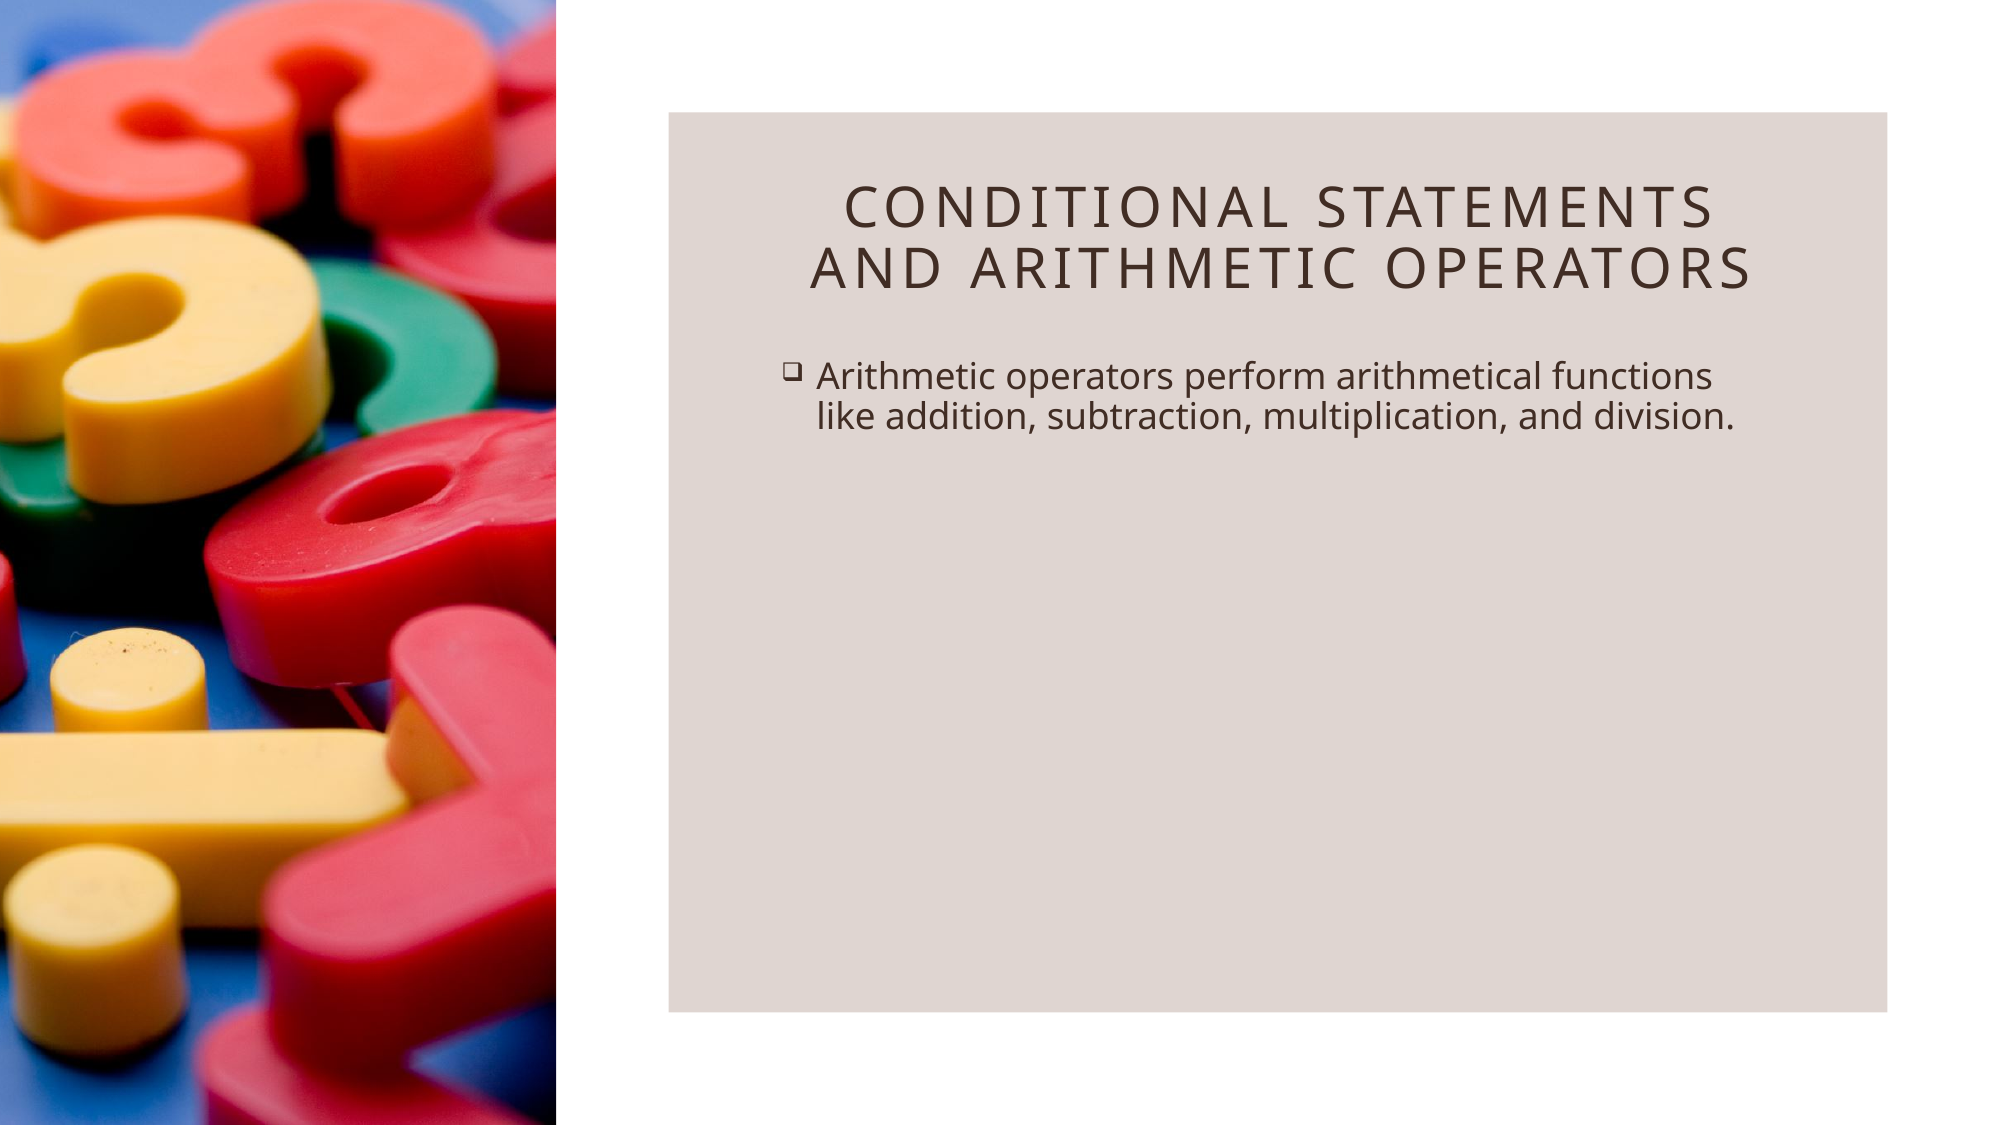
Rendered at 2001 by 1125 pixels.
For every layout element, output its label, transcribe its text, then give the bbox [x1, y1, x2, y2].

text_box [557, 0, 2000, 1125]
text_box [668, 111, 1888, 1013]
list Arithmetic operators perform arithmetical functions like addition, subtraction, multiplication, and division. [766, 350, 1792, 478]
picture [0, 0, 557, 1125]
title Conditional statements and arithmetic operators [781, 154, 1782, 309]
